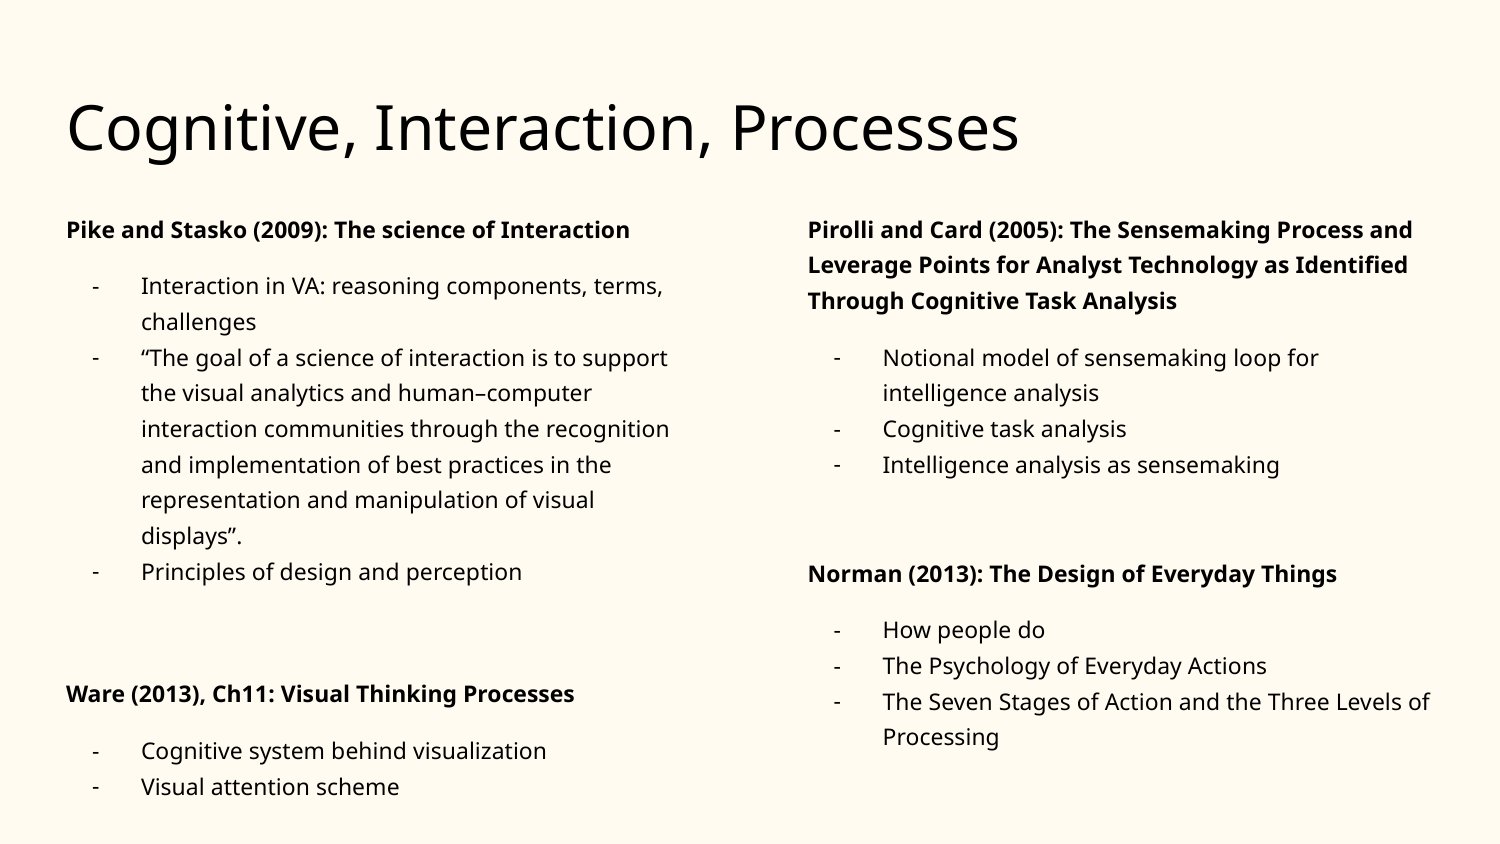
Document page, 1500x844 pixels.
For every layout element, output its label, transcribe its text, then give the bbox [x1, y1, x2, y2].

list Pirolli and Card (2005): The Sensemaking Process and Leverage Points for Analyst Technology as Identified Through Cognitive Task Analysis Notional model of sensemaking loop for intelligence analysis Cognitive task analysis Intelligence analysis as sensemaking Norman (2013): The Design of Everyday Things How people do The Psychology of Everyday Actions The Seven Stages of Action and the Three Levels of Processing [792, 192, 1449, 797]
list Pike and Stasko (2009): The science of Interaction Interaction in VA: reasoning components, terms, challenges “The goal of a science of interaction is to support the visual analytics and human–computer interaction communities through the recognition and implementation of best practices in the representation and manipulation of visual displays”. Principles of design and perception Ware (2013), Ch11: Visual Thinking Processes Cognitive system behind visualization Visual attention scheme [51, 192, 708, 808]
title Cognitive, Interaction, Processes [51, 72, 1449, 174]
